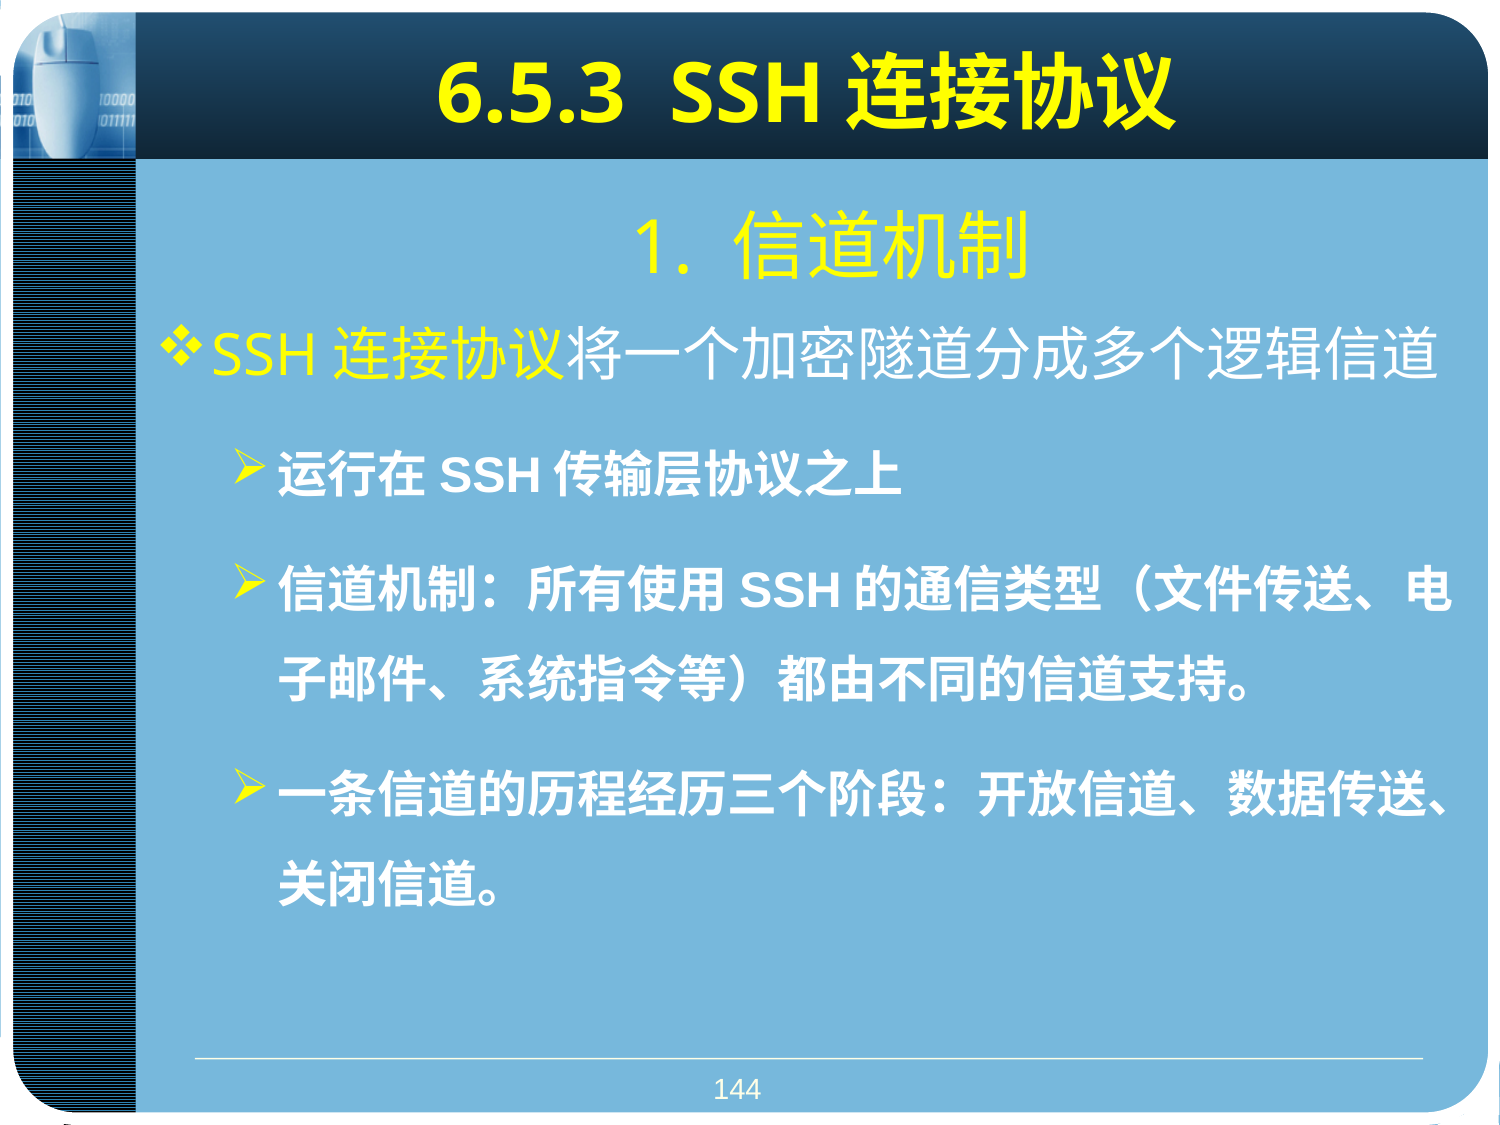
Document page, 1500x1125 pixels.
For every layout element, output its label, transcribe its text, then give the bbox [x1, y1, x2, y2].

text_box 1. 信道机制 [218, 184, 1444, 302]
list SSH连接协议将一个加密隧道分成多个逻辑信道 运行在SSH传输层协议之上 信道机制：所有使用SSH的通信类型（文件传送、电子邮件、系统指令等）都由不同的信道支持。 一条信道的历程经历三个阶段：开放信道、数据传送、关闭信道。 [140, 275, 1499, 1125]
title 6.5.3 SSH连接协议 [194, 30, 1420, 149]
picture [14, 13, 136, 158]
slide_number 144 [562, 1062, 913, 1113]
